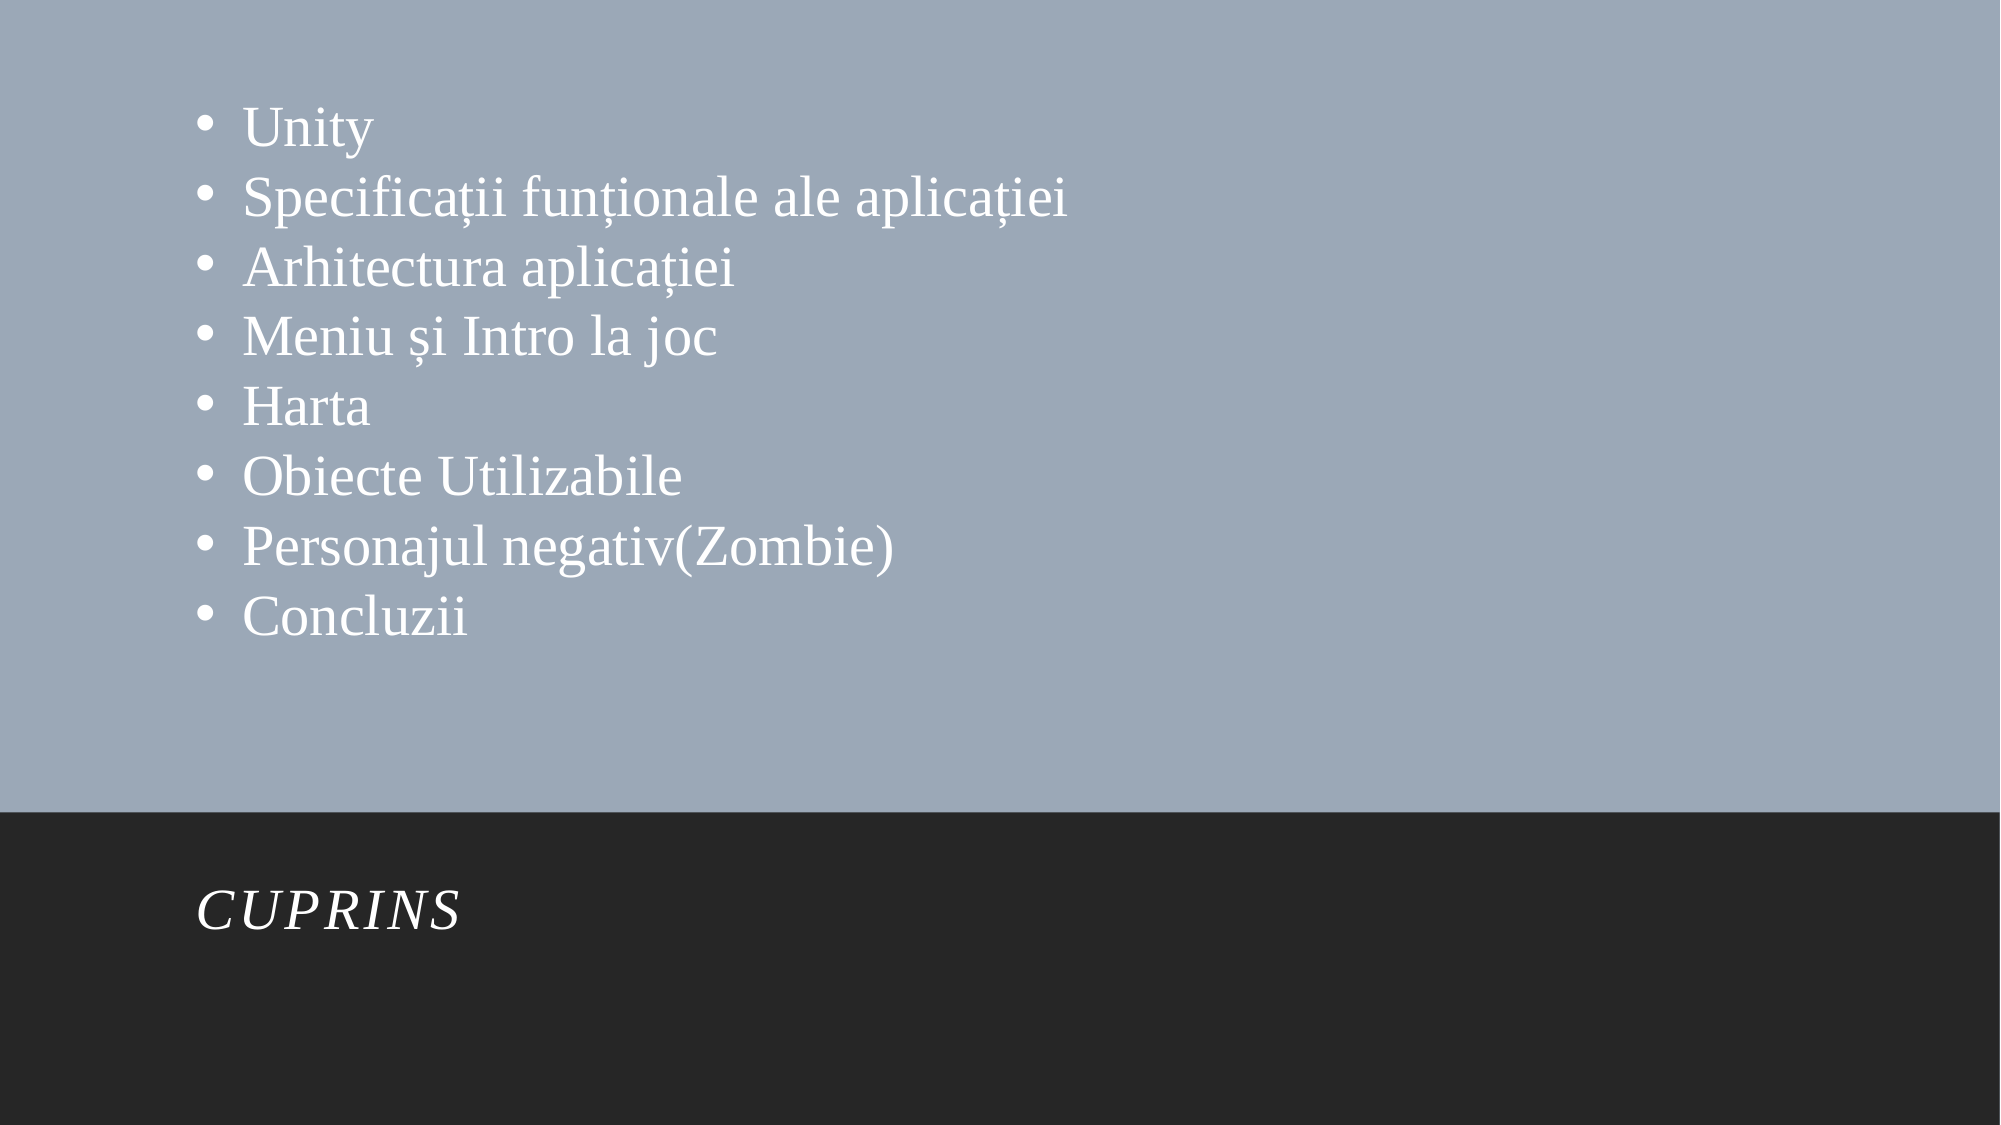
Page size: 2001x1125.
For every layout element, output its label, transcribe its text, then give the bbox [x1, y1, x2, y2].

text_box Unity Specificații funționale ale aplicației Arhitectura aplicației Meniu și Intro la joc Harta Obiecte Utilizabile Personajul negativ(Zombie) Concluzii [180, 80, 2000, 745]
subtitle Cuprins [180, 857, 1831, 1045]
text_box [0, 0, 2000, 811]
text_box [0, 811, 2000, 1125]
